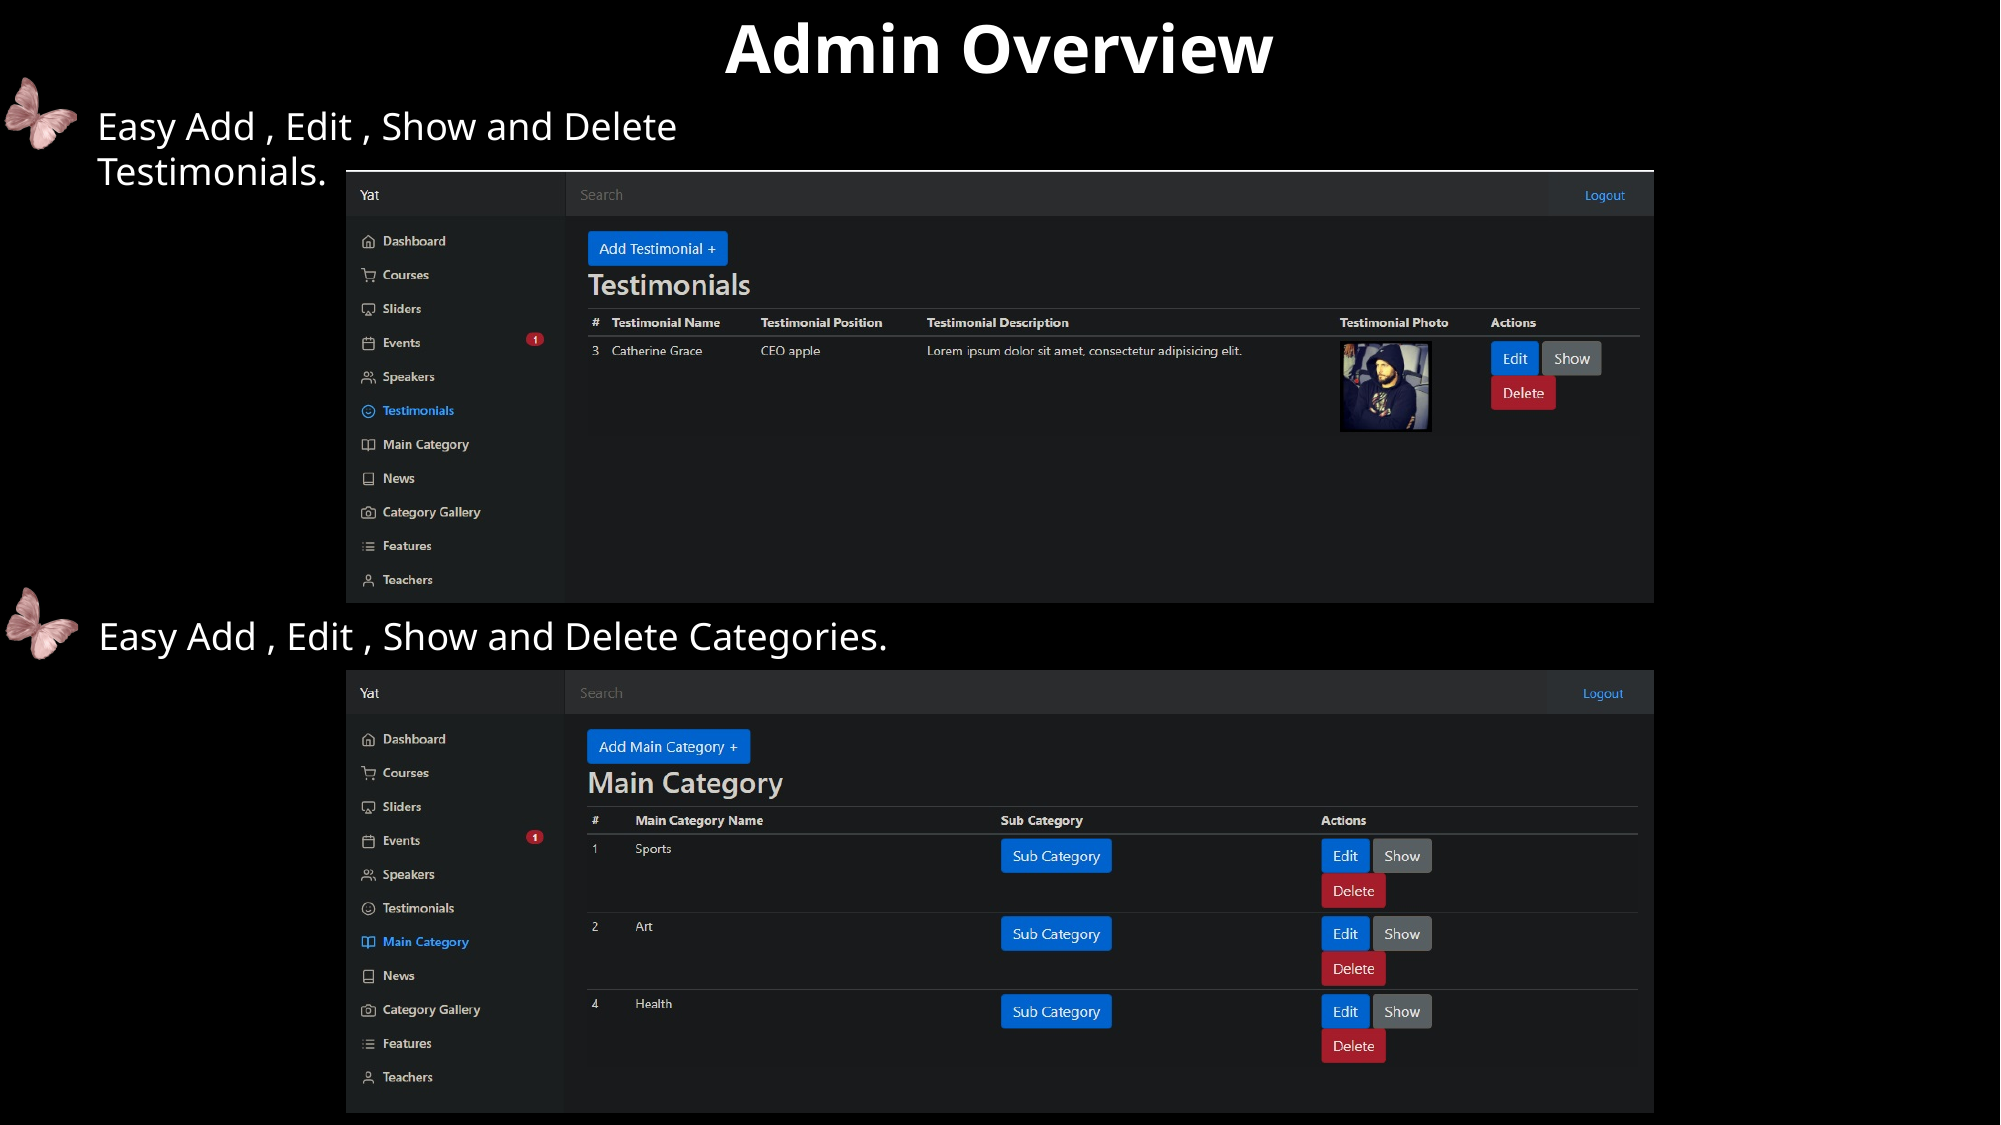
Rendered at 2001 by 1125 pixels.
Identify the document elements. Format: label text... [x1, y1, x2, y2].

picture [346, 170, 1654, 603]
picture [346, 670, 1654, 1113]
text_box Easy Add , Edit , Show and Delete Categories. [83, 605, 919, 666]
picture [0, 70, 77, 159]
text_box Admin Overview [652, 0, 1348, 95]
text_box Easy Add , Edit , Show and Delete Testimonials. [82, 95, 919, 201]
picture [1, 580, 79, 668]
